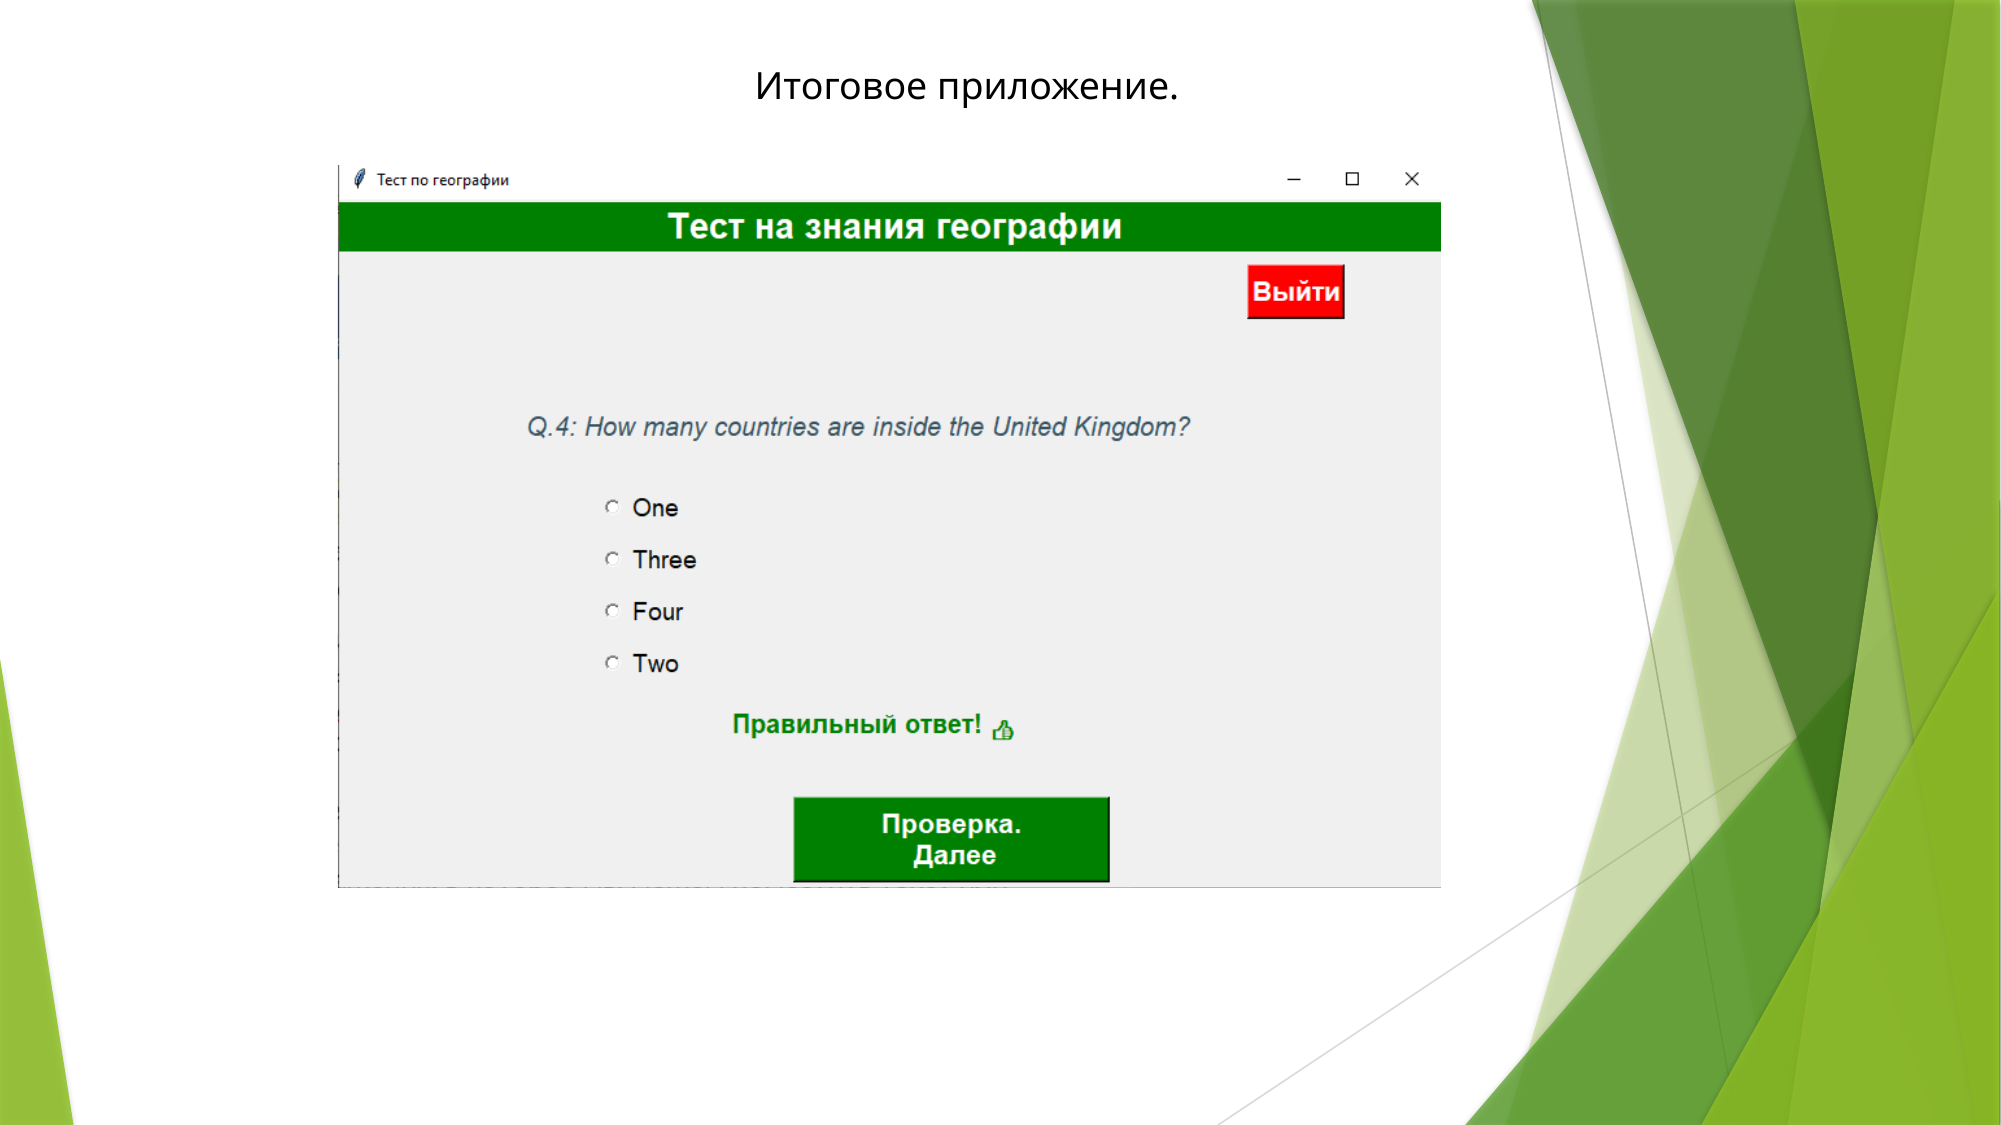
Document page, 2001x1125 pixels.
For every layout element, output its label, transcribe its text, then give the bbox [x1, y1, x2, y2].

picture [337, 165, 1442, 888]
text_box Итоговое приложение. [453, 55, 1481, 115]
